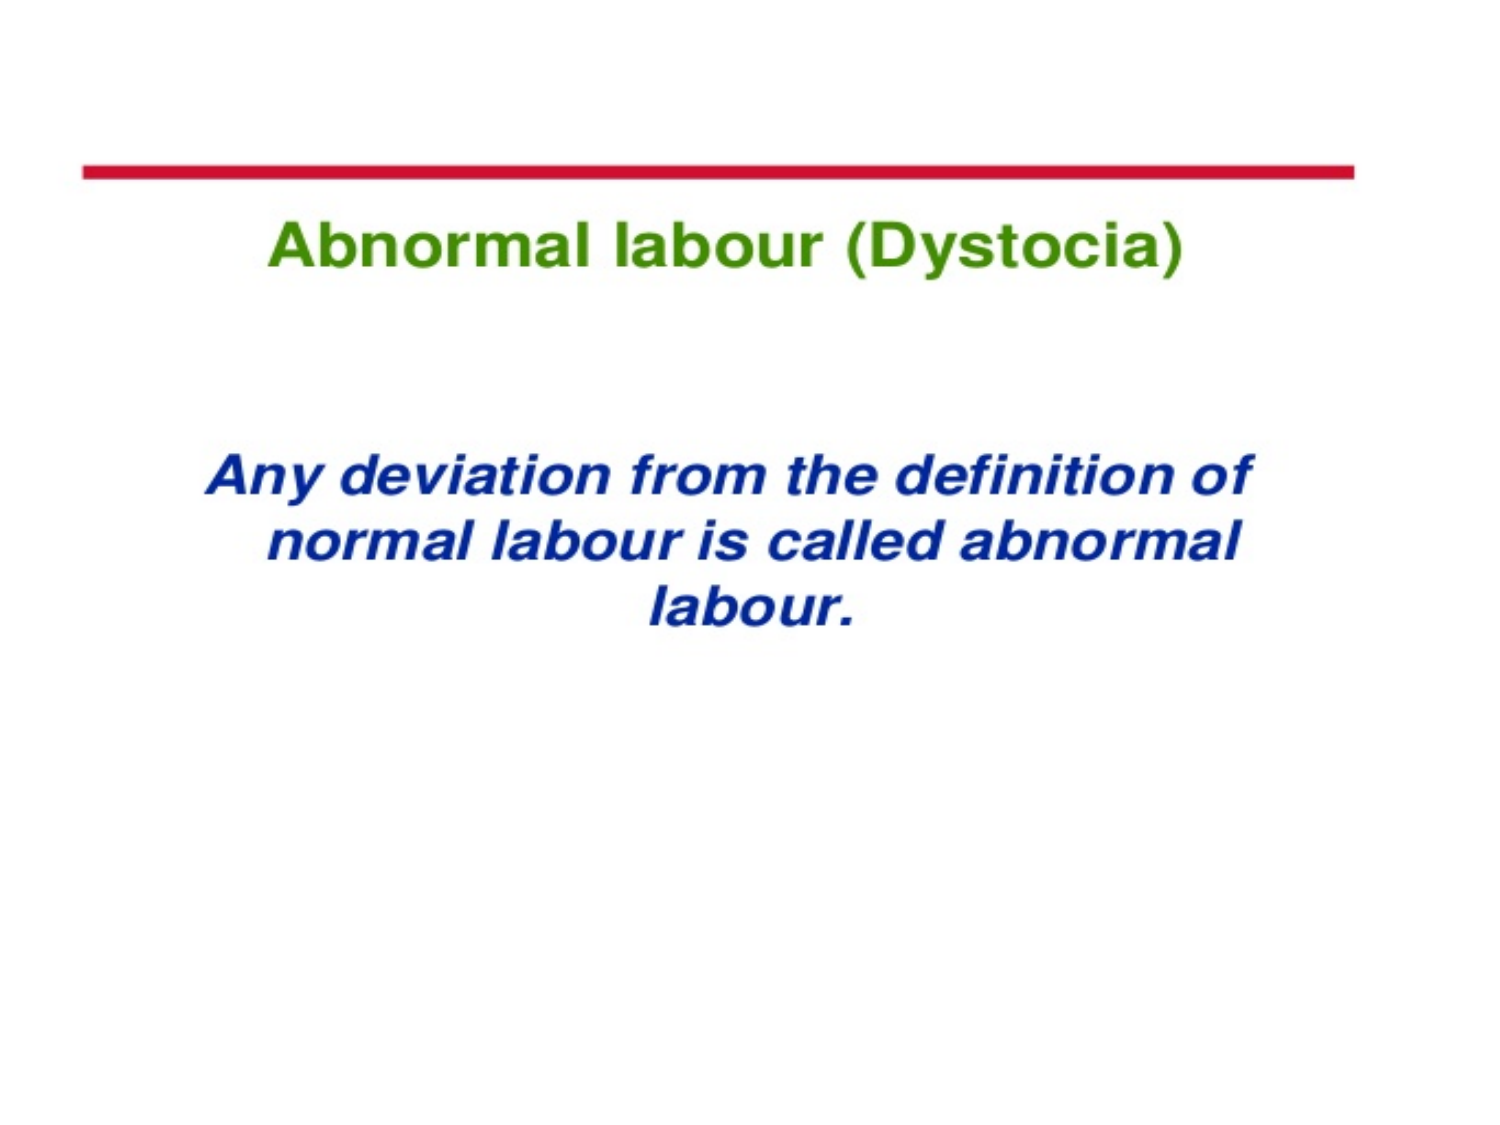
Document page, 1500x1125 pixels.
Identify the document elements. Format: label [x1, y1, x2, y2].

picture [25, 101, 1426, 1026]
